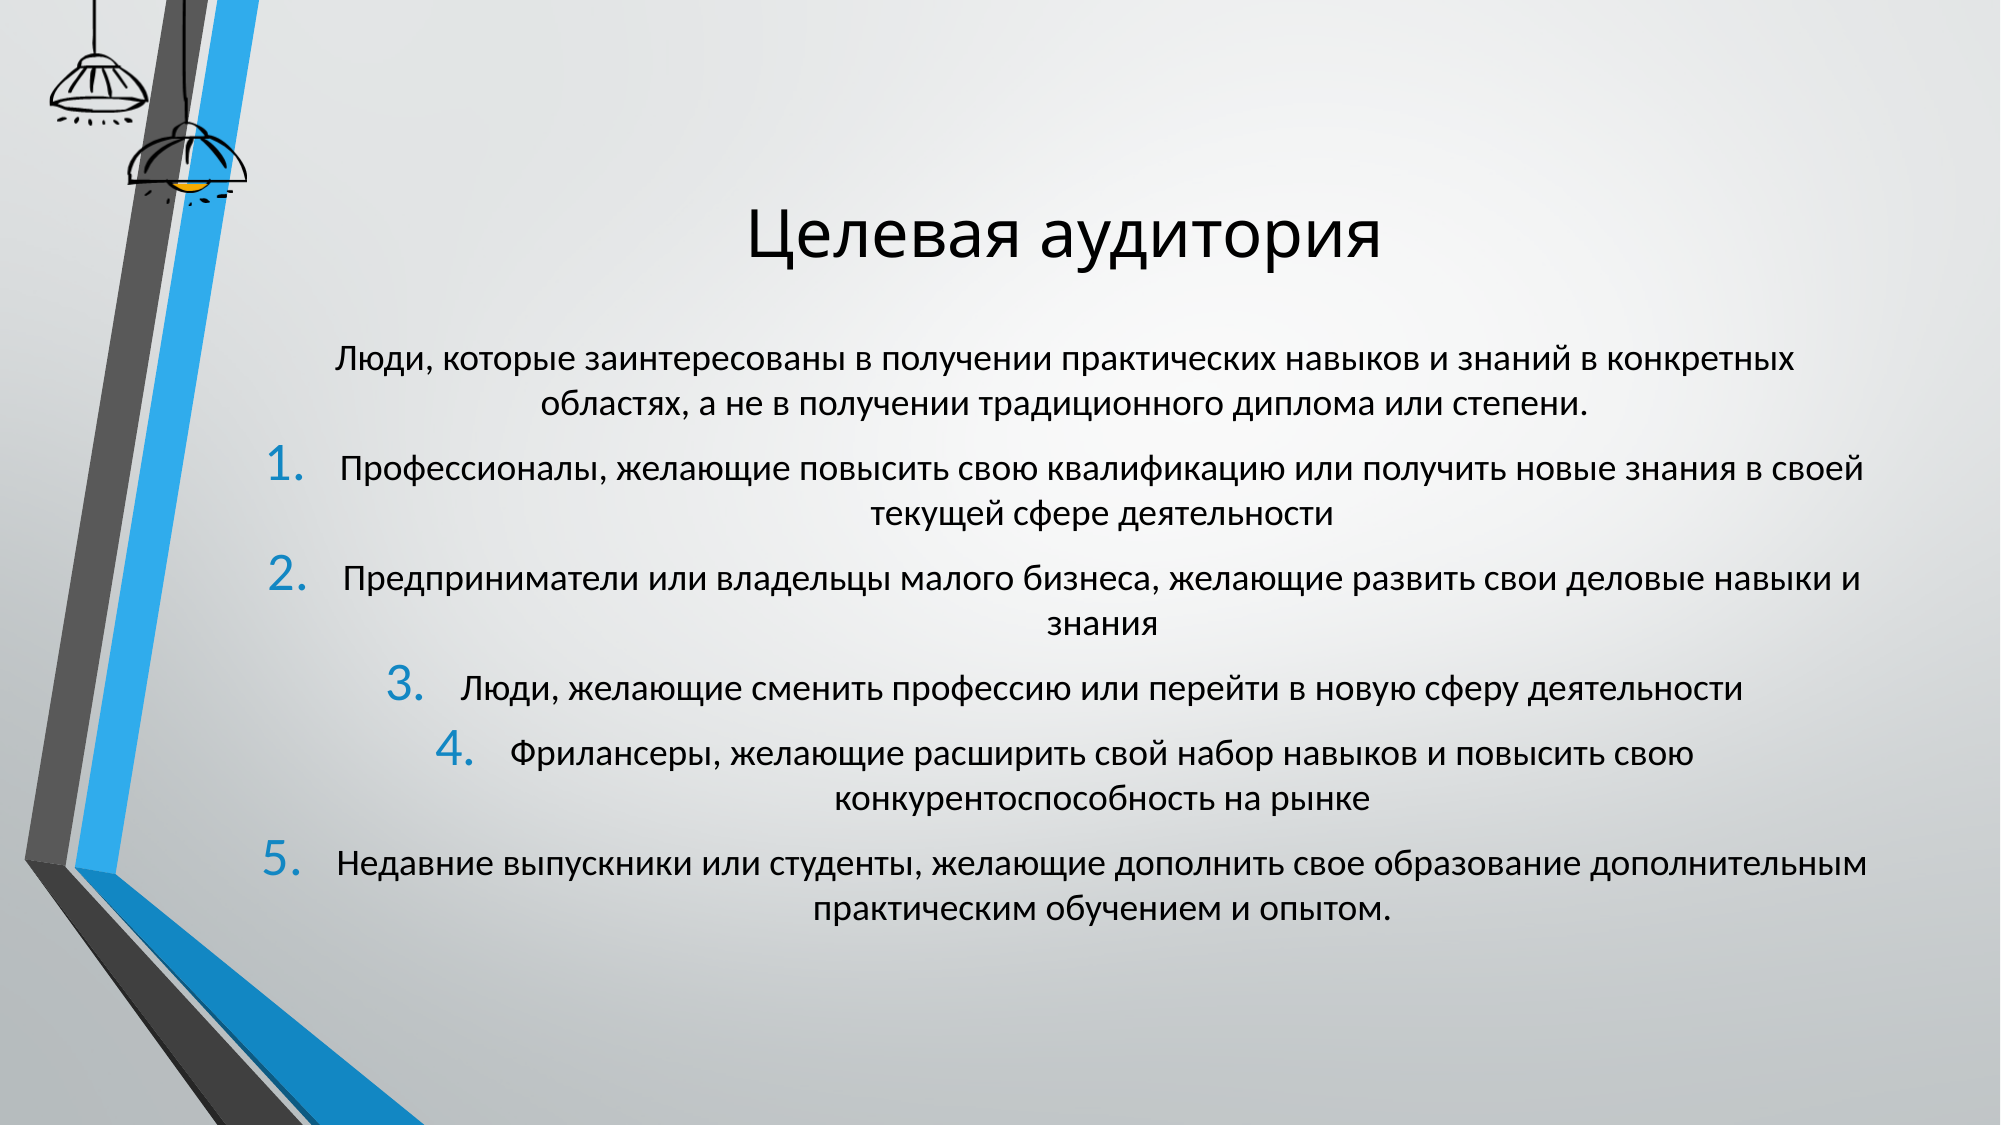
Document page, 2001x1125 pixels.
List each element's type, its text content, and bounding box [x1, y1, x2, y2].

title Целевая аудитория [243, 112, 1888, 302]
picture [49, 0, 247, 206]
list Люди, которые заинтересованы в получении практических навыков и знаний в конкретных областях, а не в получении традиционного диплома или степени. Профессионалы, желающие повысить свою квалификацию или получить новые знания в своей текущей сфере деятельности Предприниматели или владельцы малого бизнеса, желающие развить свои деловые навыки и знания Люди, желающие сменить профессию или перейти в новую сферу деятельности Фрилансеры, желающие расширить свой набор навыков и повысить свою конкурентоспособность на рынке Недавние выпускники или студенты, желающие дополнить свое образование дополнительным практическим обучением и опытом. [243, 302, 1888, 958]
